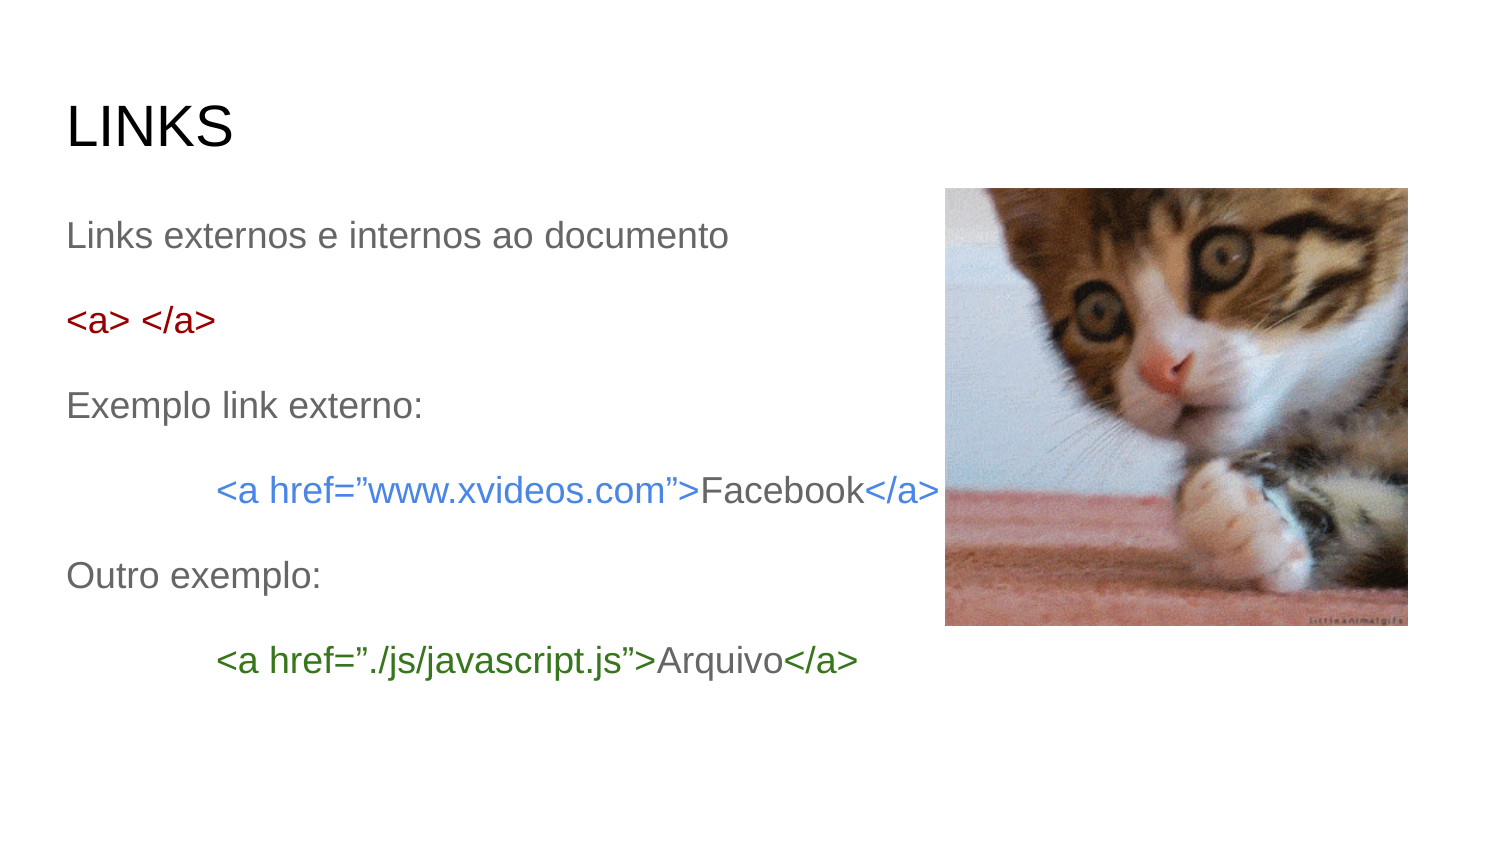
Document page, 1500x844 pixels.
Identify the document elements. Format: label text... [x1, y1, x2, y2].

title LINKS [51, 72, 1449, 167]
list Links externos e internos ao documento <a> </a> Exemplo link externo: <a href=”www.xvideos.com”>Facebook</a> Outro exemplo: <a href=”./js/javascript.js”>Arquivo</a> [51, 189, 1449, 750]
picture [945, 188, 1408, 627]
